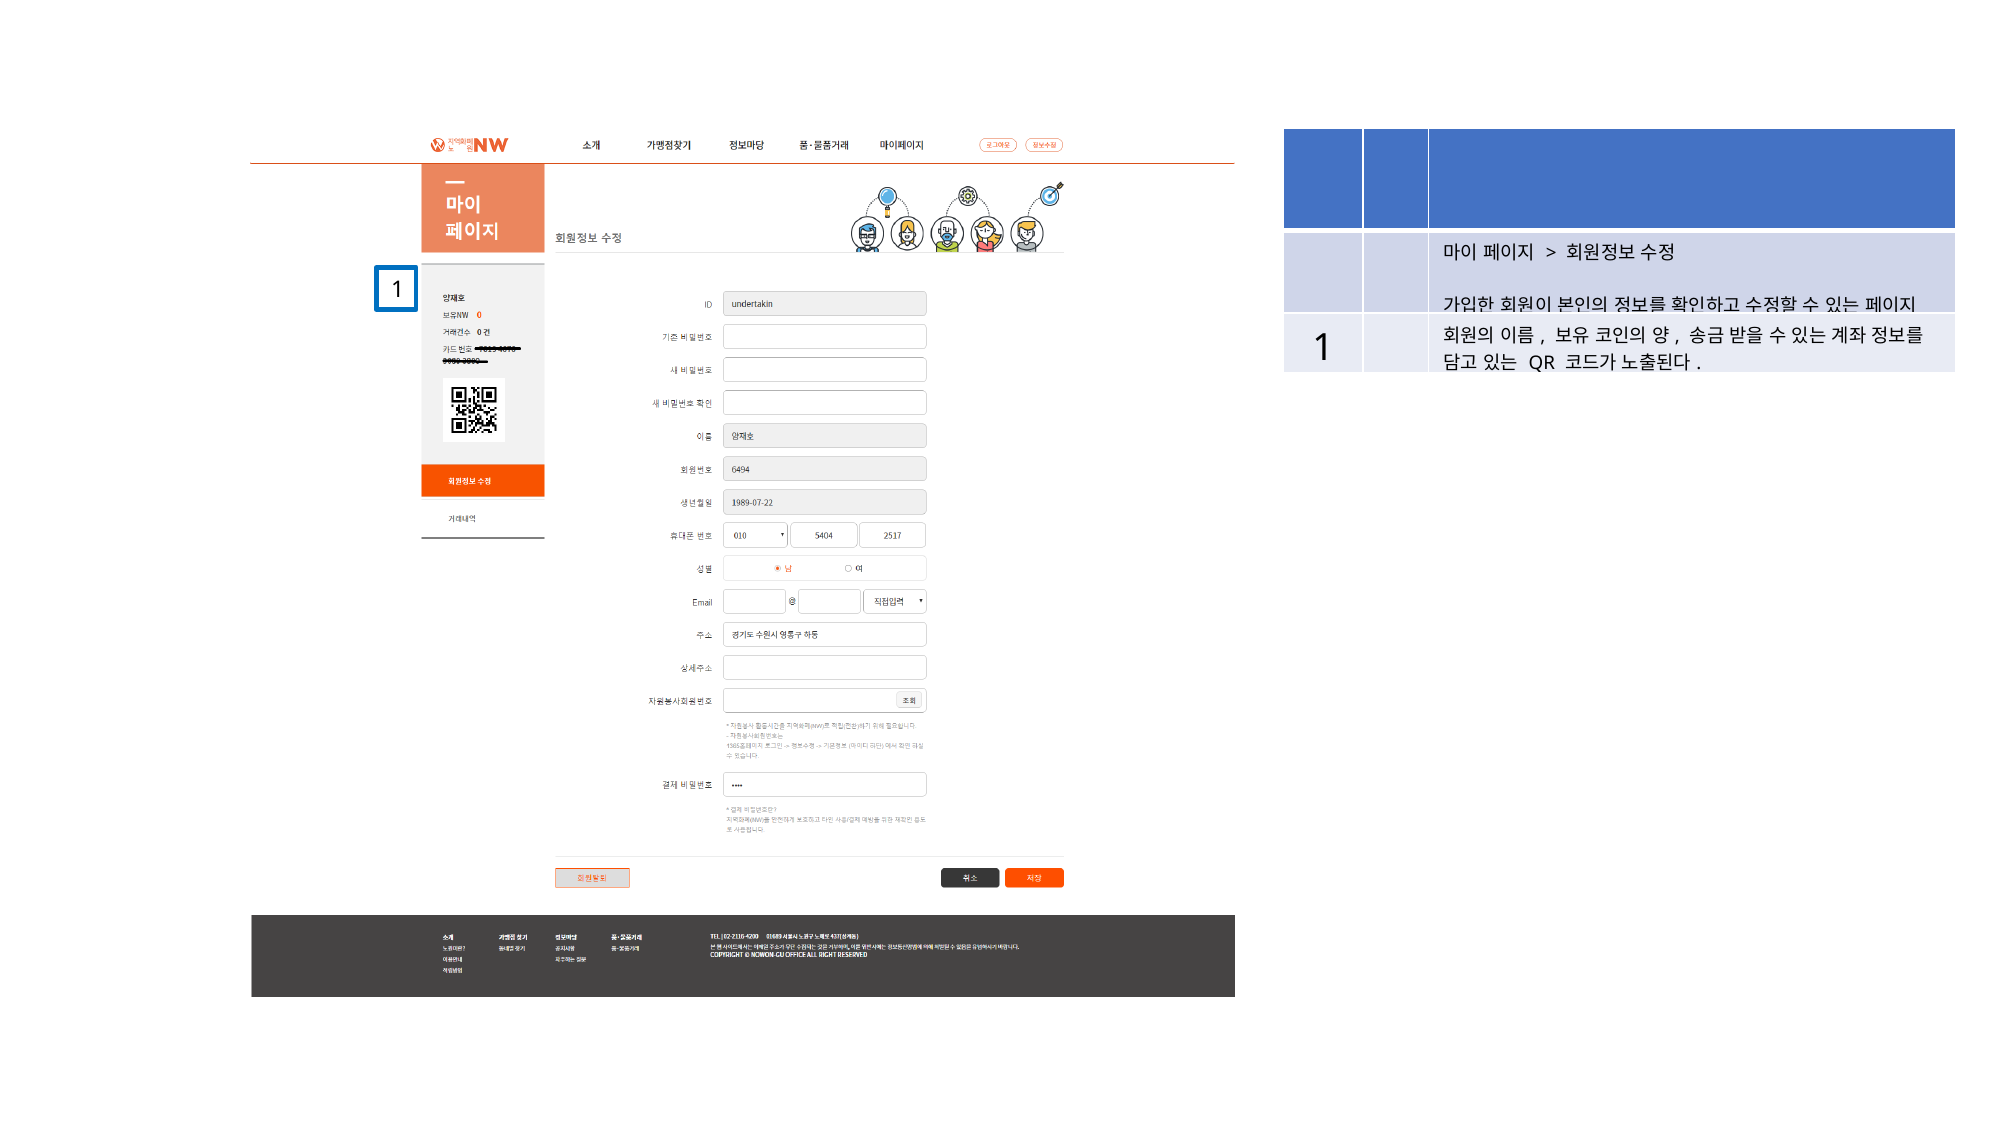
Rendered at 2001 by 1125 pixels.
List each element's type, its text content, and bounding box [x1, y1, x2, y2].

table_cell [1284, 233, 1362, 312]
table_cell 마이 페이지 > 회원정보 수정 가입한 회원이 본인의 정보를 확인하고 수정할 수 있는 페이지 [1429, 233, 1955, 312]
table_header [1429, 129, 1955, 228]
table_cell 회원의 이름, 보유 코인의 양, 송금 받을 수 있는 계좌 정보를 담고 있는 QR 코드가 노출된다. [1429, 314, 1955, 372]
table_cell 1 [1284, 314, 1362, 372]
table_cell [1364, 314, 1428, 372]
table_header [1284, 129, 1362, 228]
table_cell [1364, 233, 1428, 312]
picture [250, 127, 1235, 998]
table_header [1364, 129, 1428, 228]
